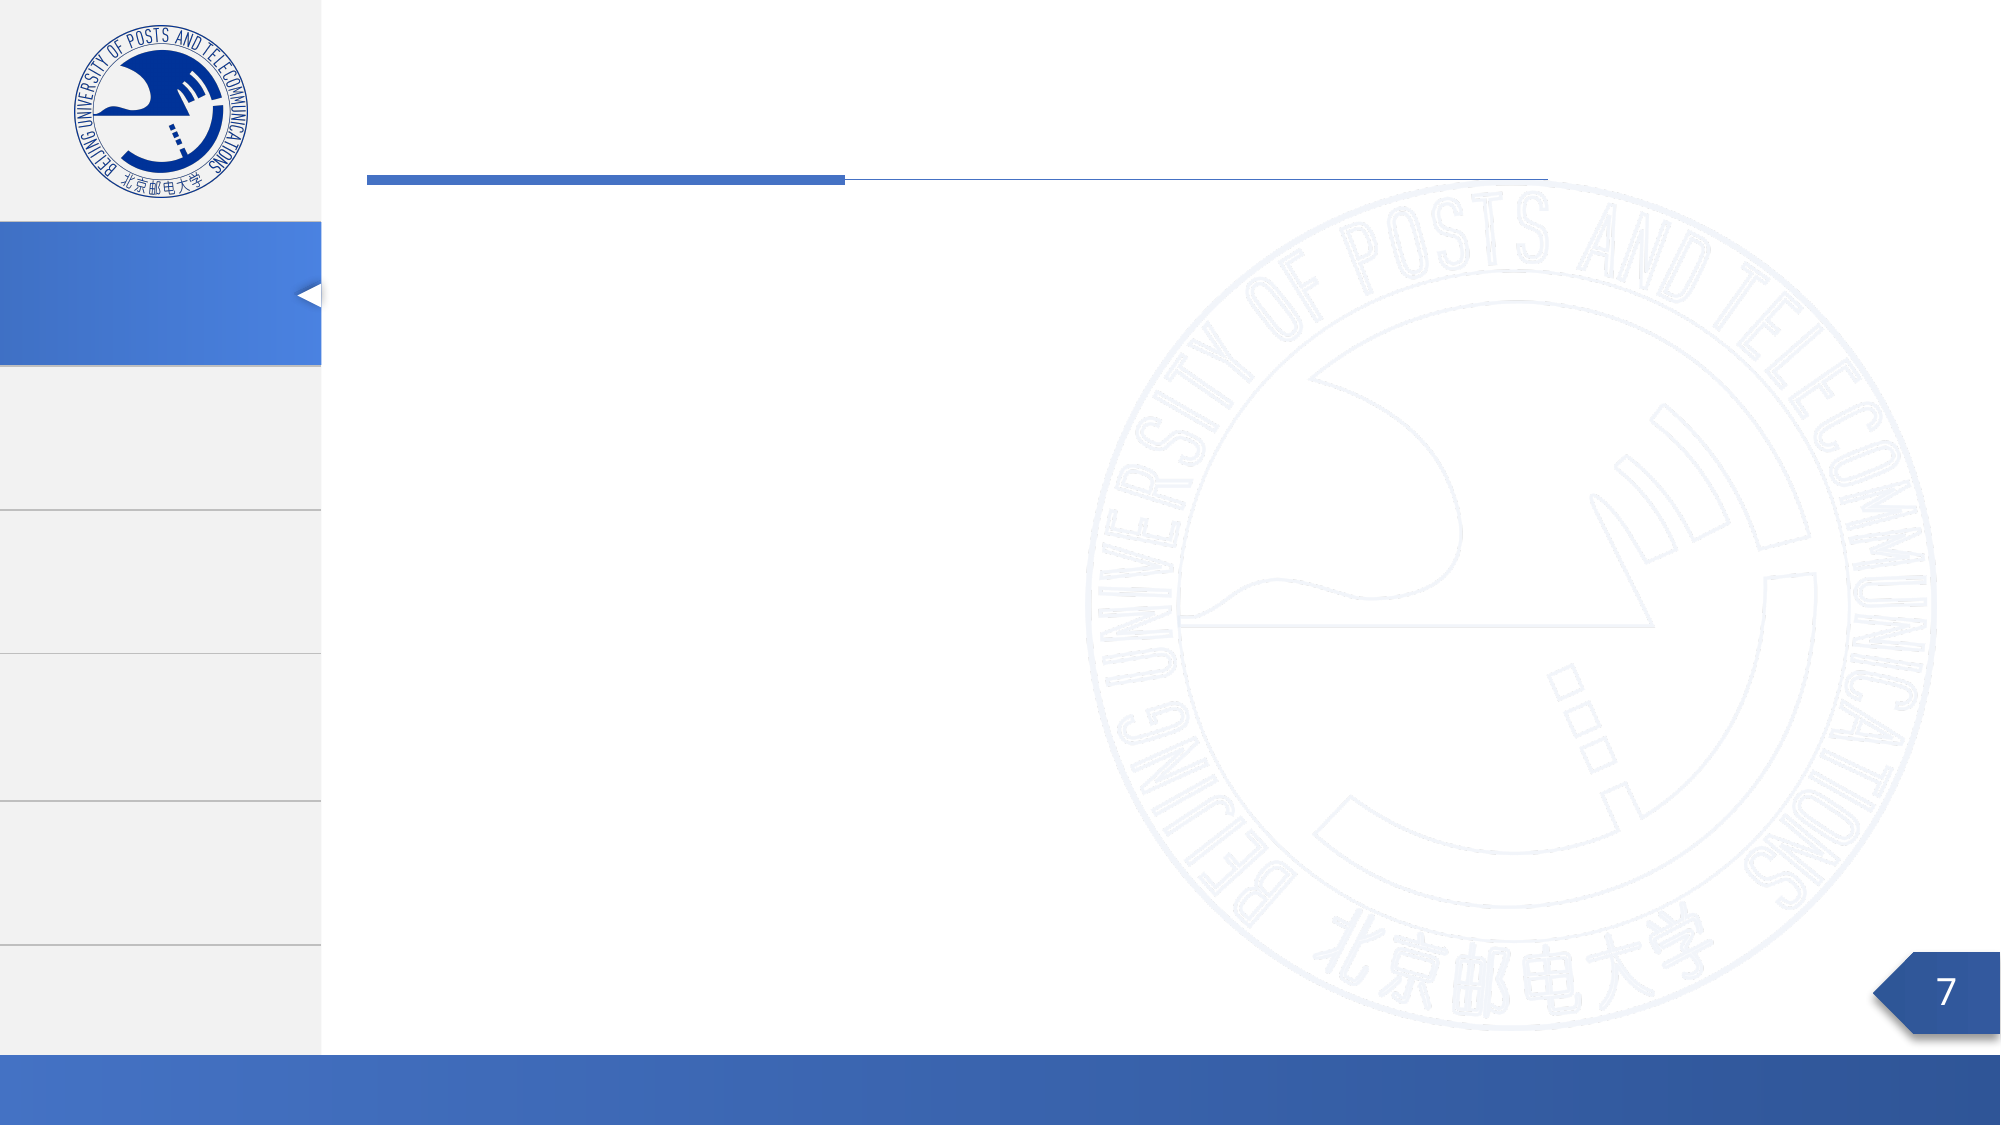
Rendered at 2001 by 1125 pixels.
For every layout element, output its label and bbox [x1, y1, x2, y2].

picture [1085, 179, 1937, 1031]
picture [74, 25, 248, 198]
